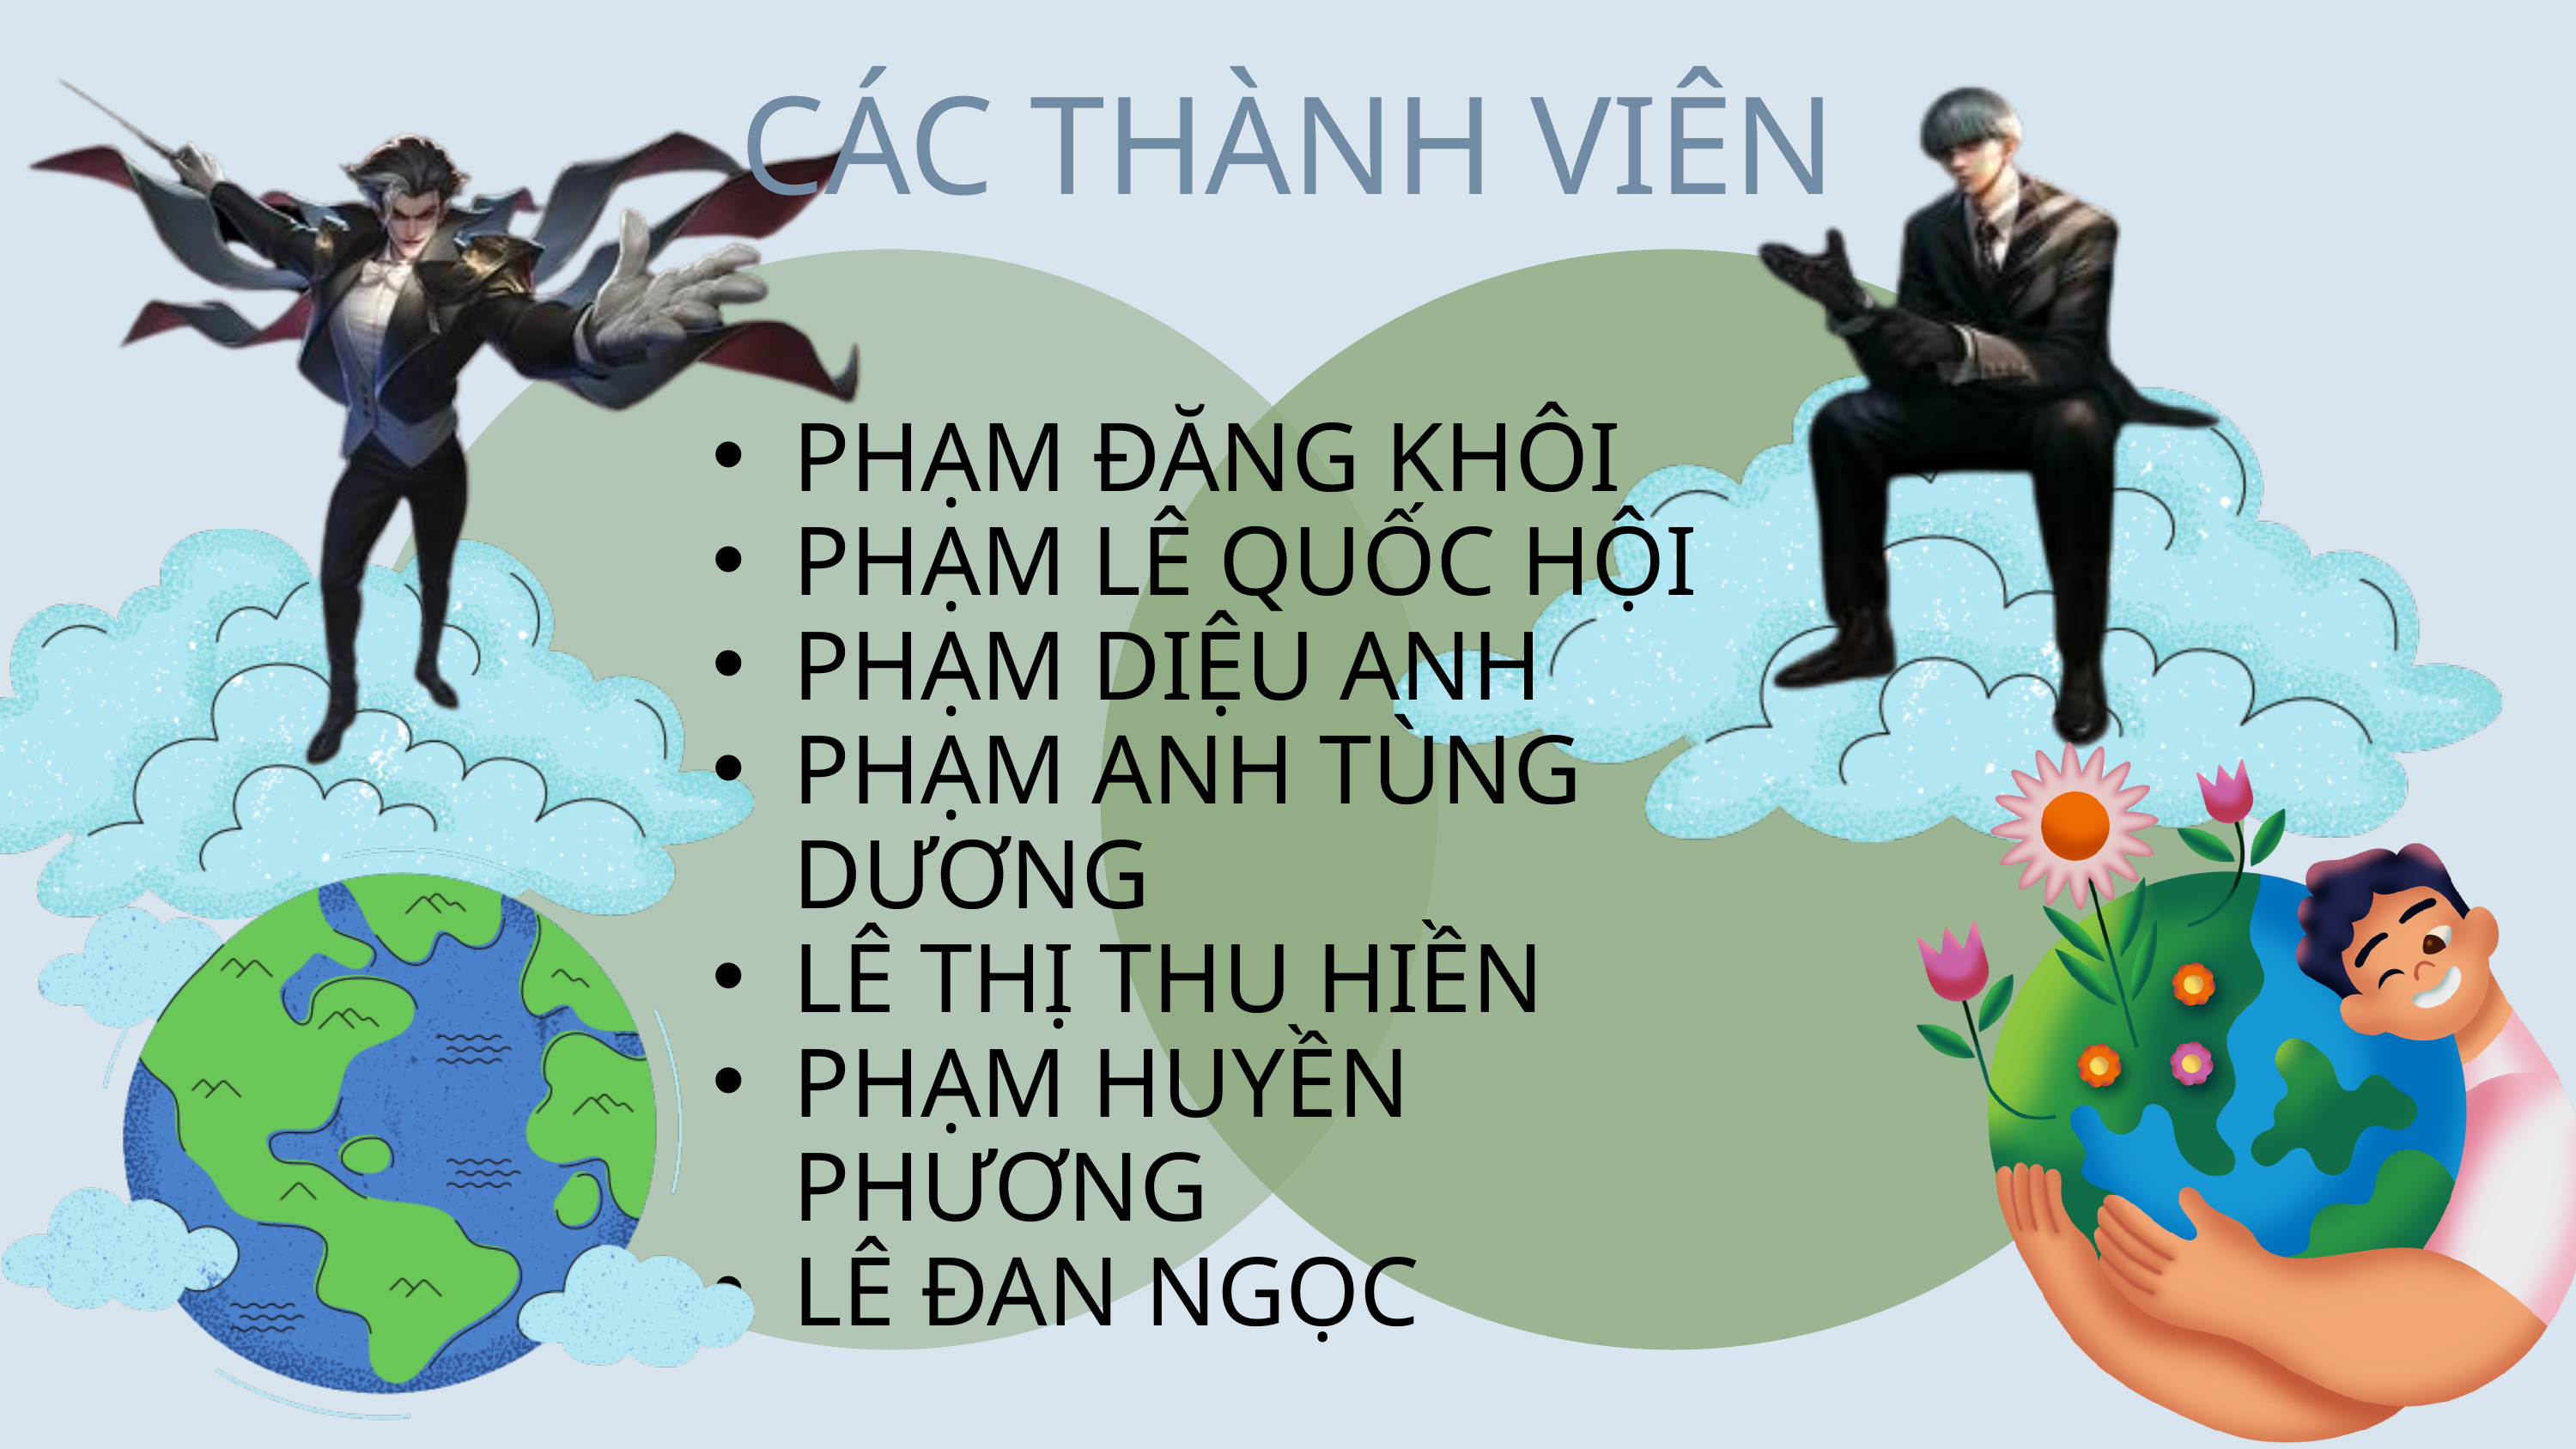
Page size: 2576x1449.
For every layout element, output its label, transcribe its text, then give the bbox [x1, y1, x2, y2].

text_box CÁC THÀNH VIÊN [1072, 58, 2078, 222]
picture [1393, 65, 2576, 1449]
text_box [1445, 849, 1937, 1350]
picture [0, 0, 1066, 1422]
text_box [758, 248, 1442, 1350]
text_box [1442, 248, 1585, 374]
